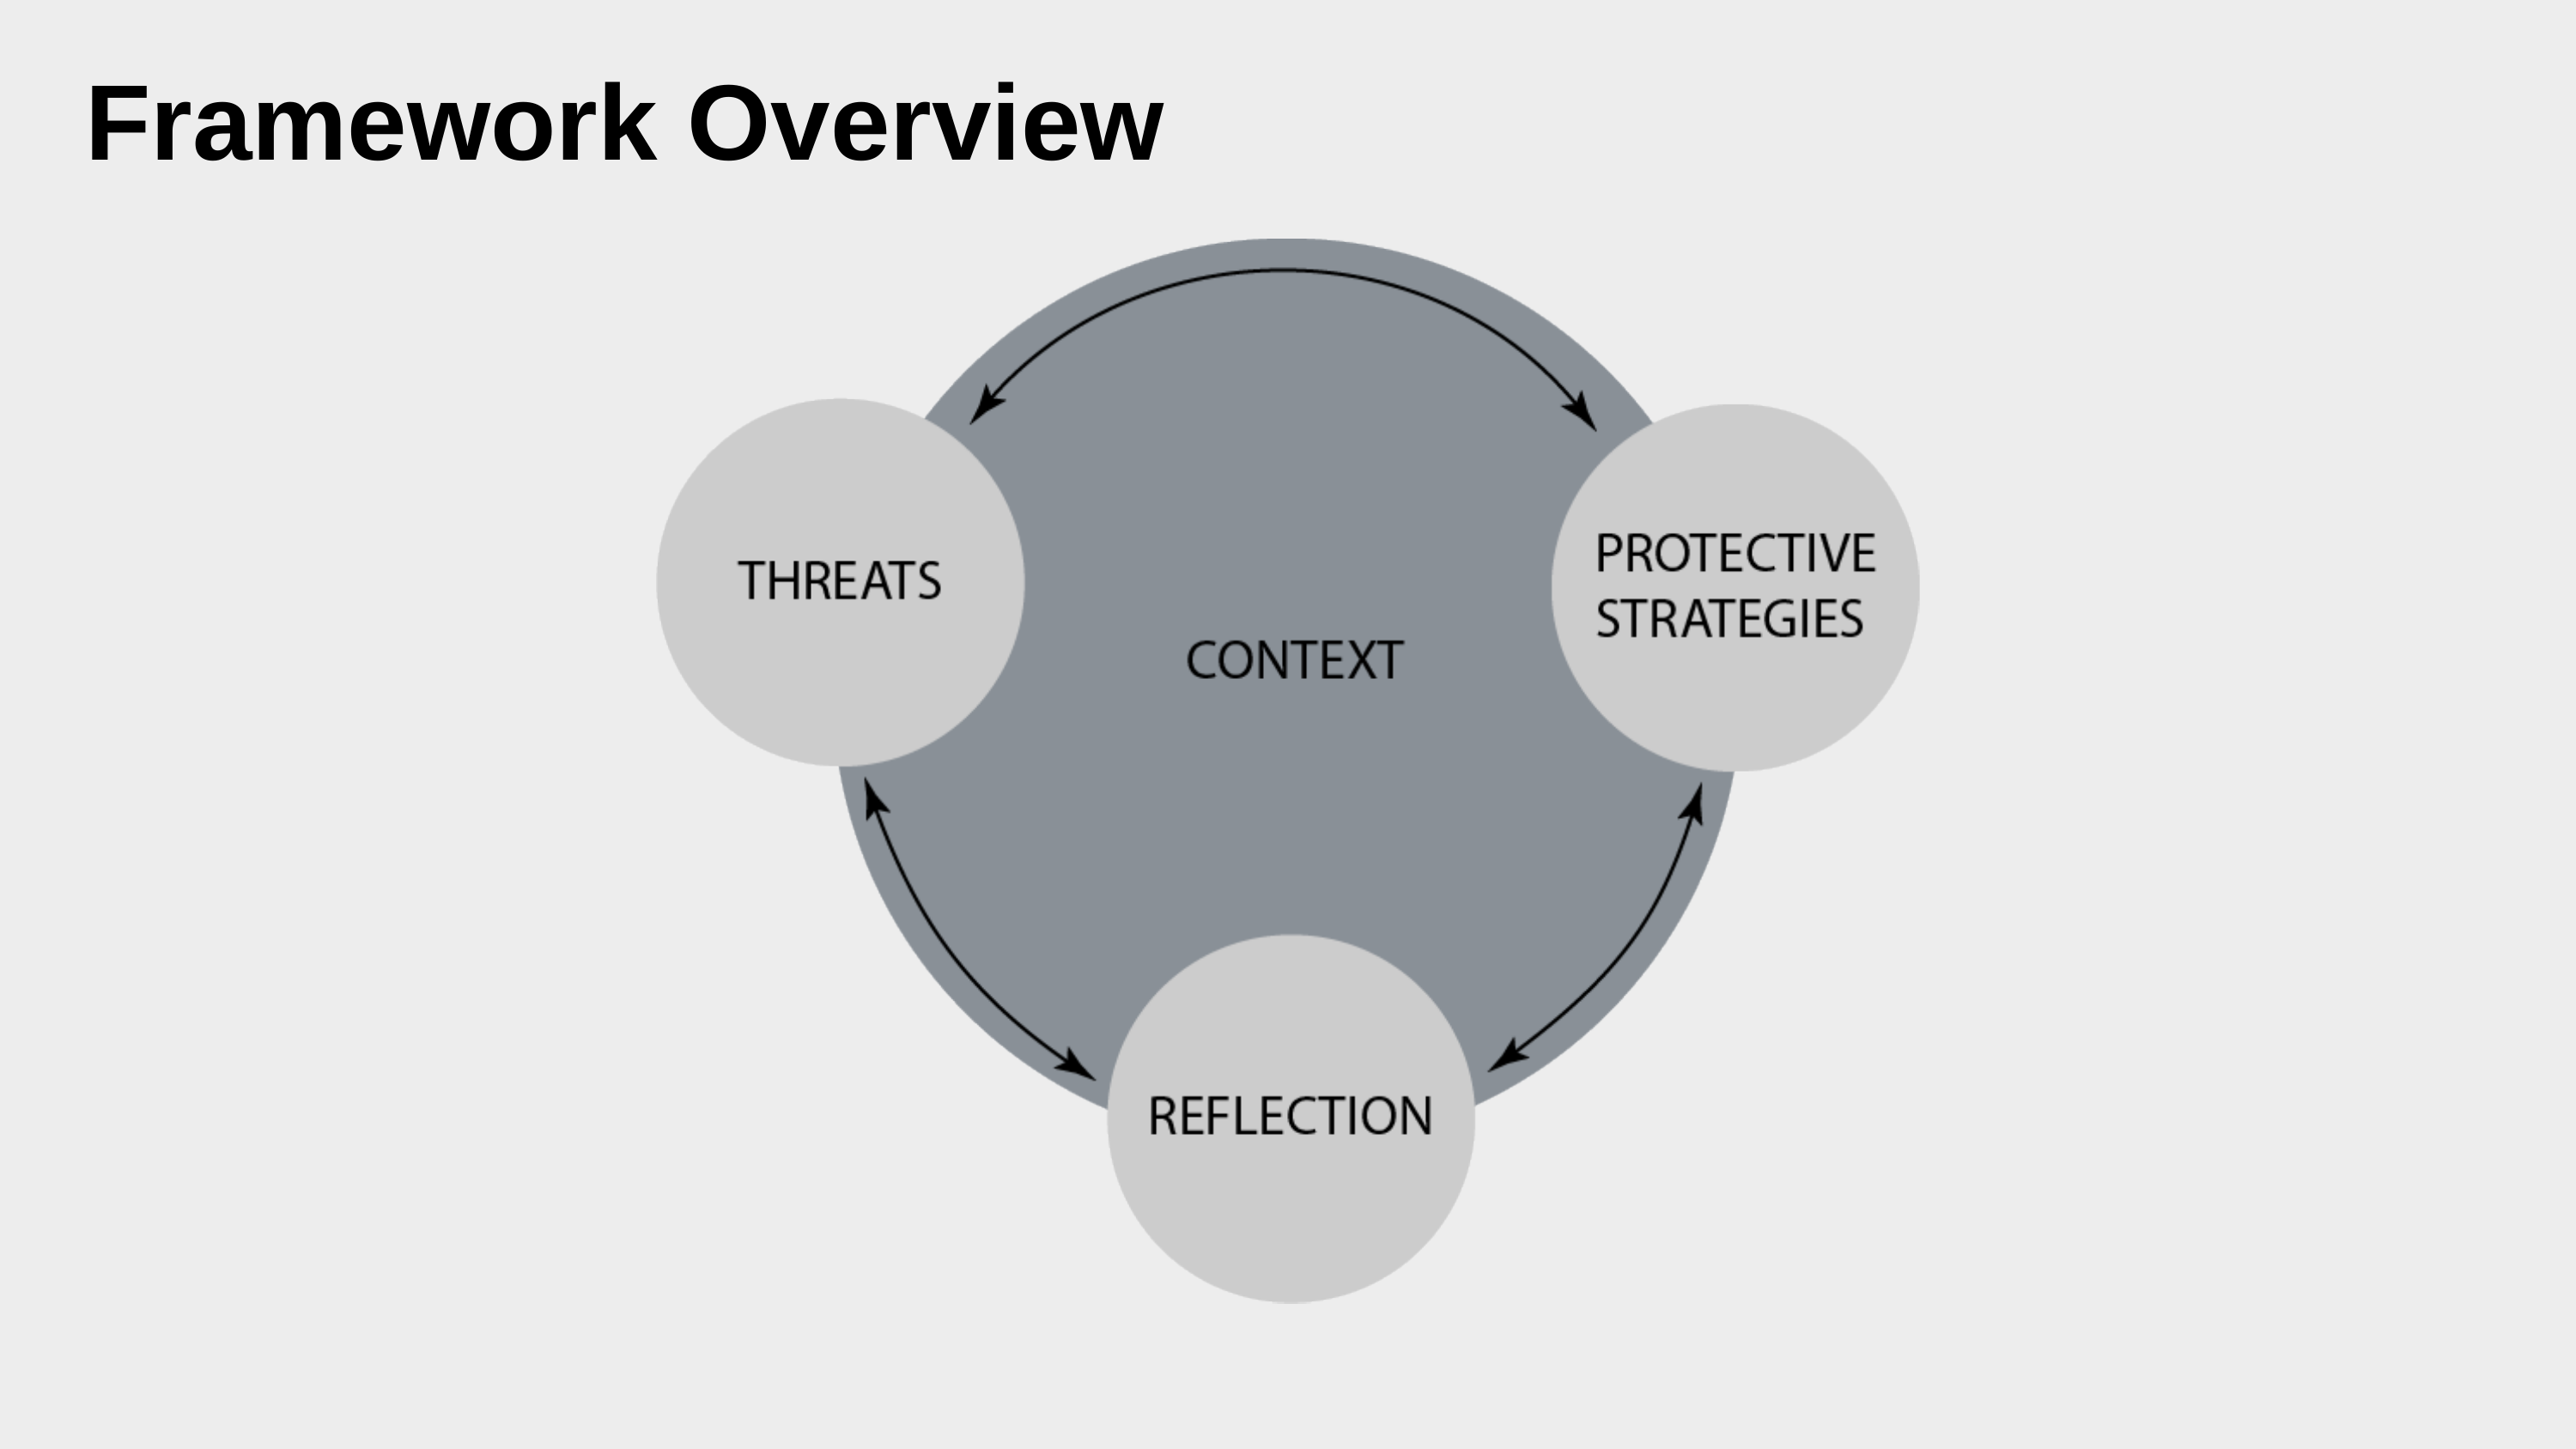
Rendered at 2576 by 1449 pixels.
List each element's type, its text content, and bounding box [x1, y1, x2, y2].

text_box Framework Overview [85, 80, 1918, 284]
text_box [656, 239, 1920, 1304]
